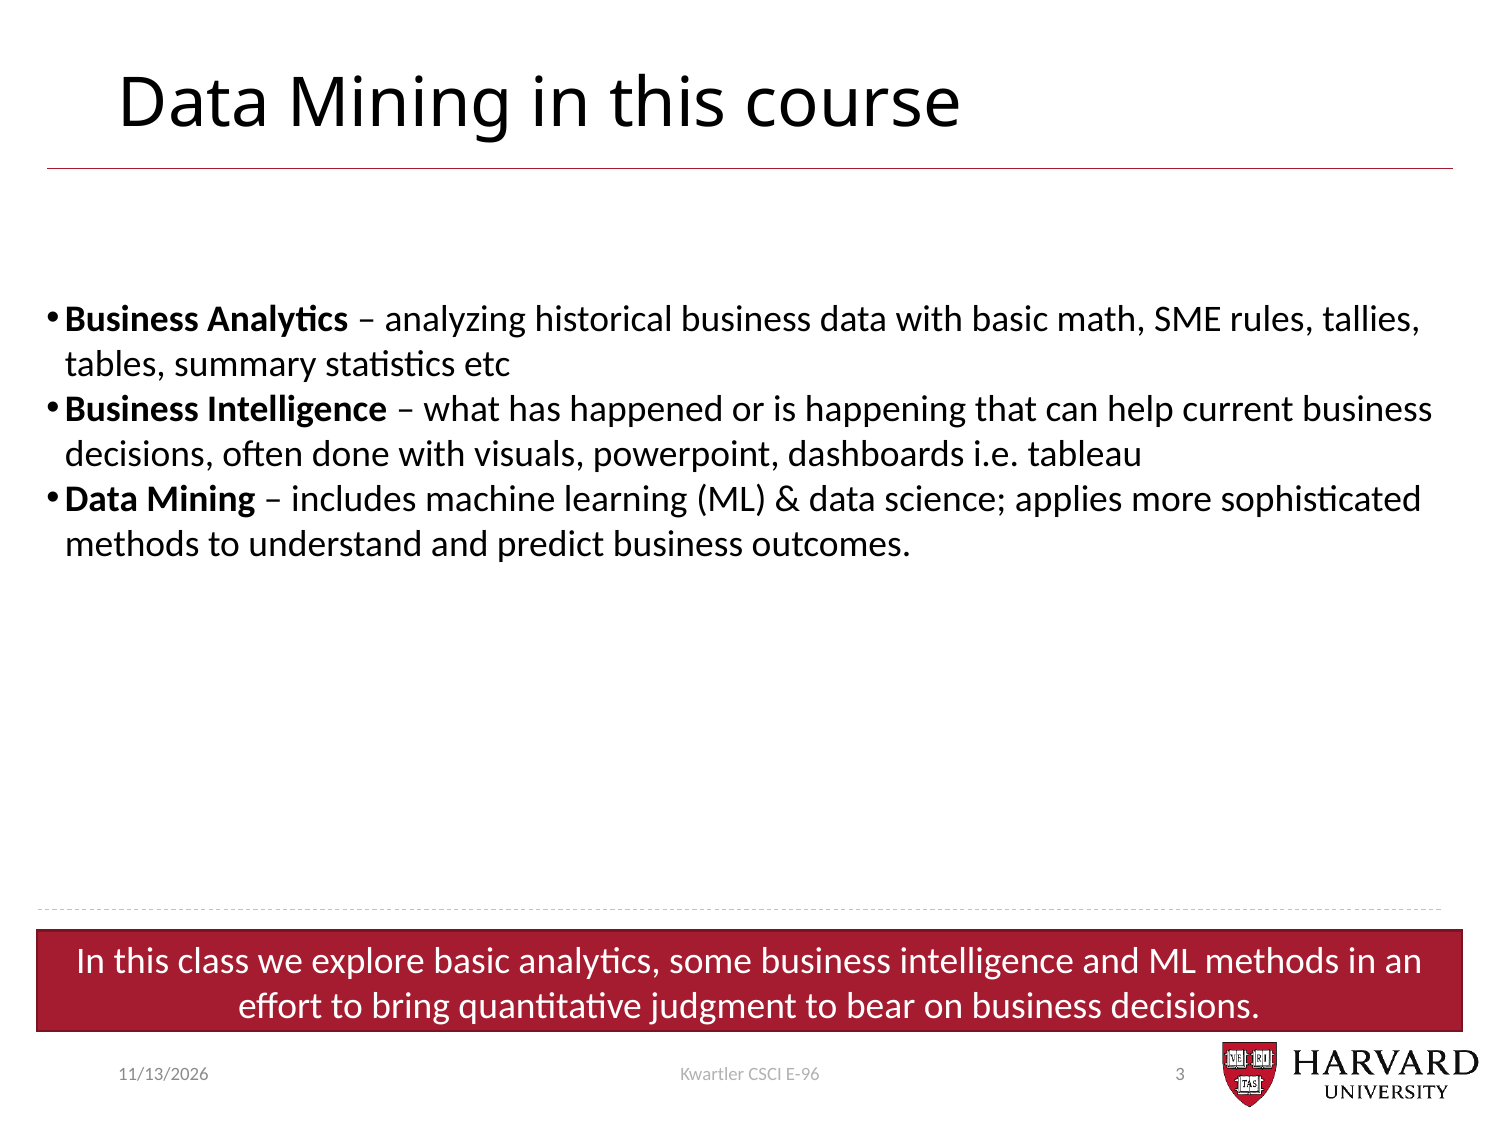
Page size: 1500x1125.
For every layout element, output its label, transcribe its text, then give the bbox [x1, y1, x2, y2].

text_box In this class we explore basic analytics, some business intelligence and ML methods in an effort to bring quantitative judgment to bear on business decisions. [36, 929, 1463, 1032]
text_box Business Analytics – analyzing historical business data with basic math, SME rules, tallies, tables, summary statistics etc Business Intelligence – what has happened or is happening that can help current business decisions, often done with visuals, powerpoint, dashboards i.e. tableau Data Mining – includes machine learning (ML) & data science; applies more sophisticated methods to understand and predict business outcomes. [31, 286, 1464, 572]
footer Kwartler CSCI E-96 [496, 1042, 1004, 1103]
title Data Mining in this course [103, 59, 1397, 157]
picture [1200, 1024, 1500, 1125]
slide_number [103, 1042, 441, 1103]
slide_number 3 [1059, 1042, 1200, 1103]
